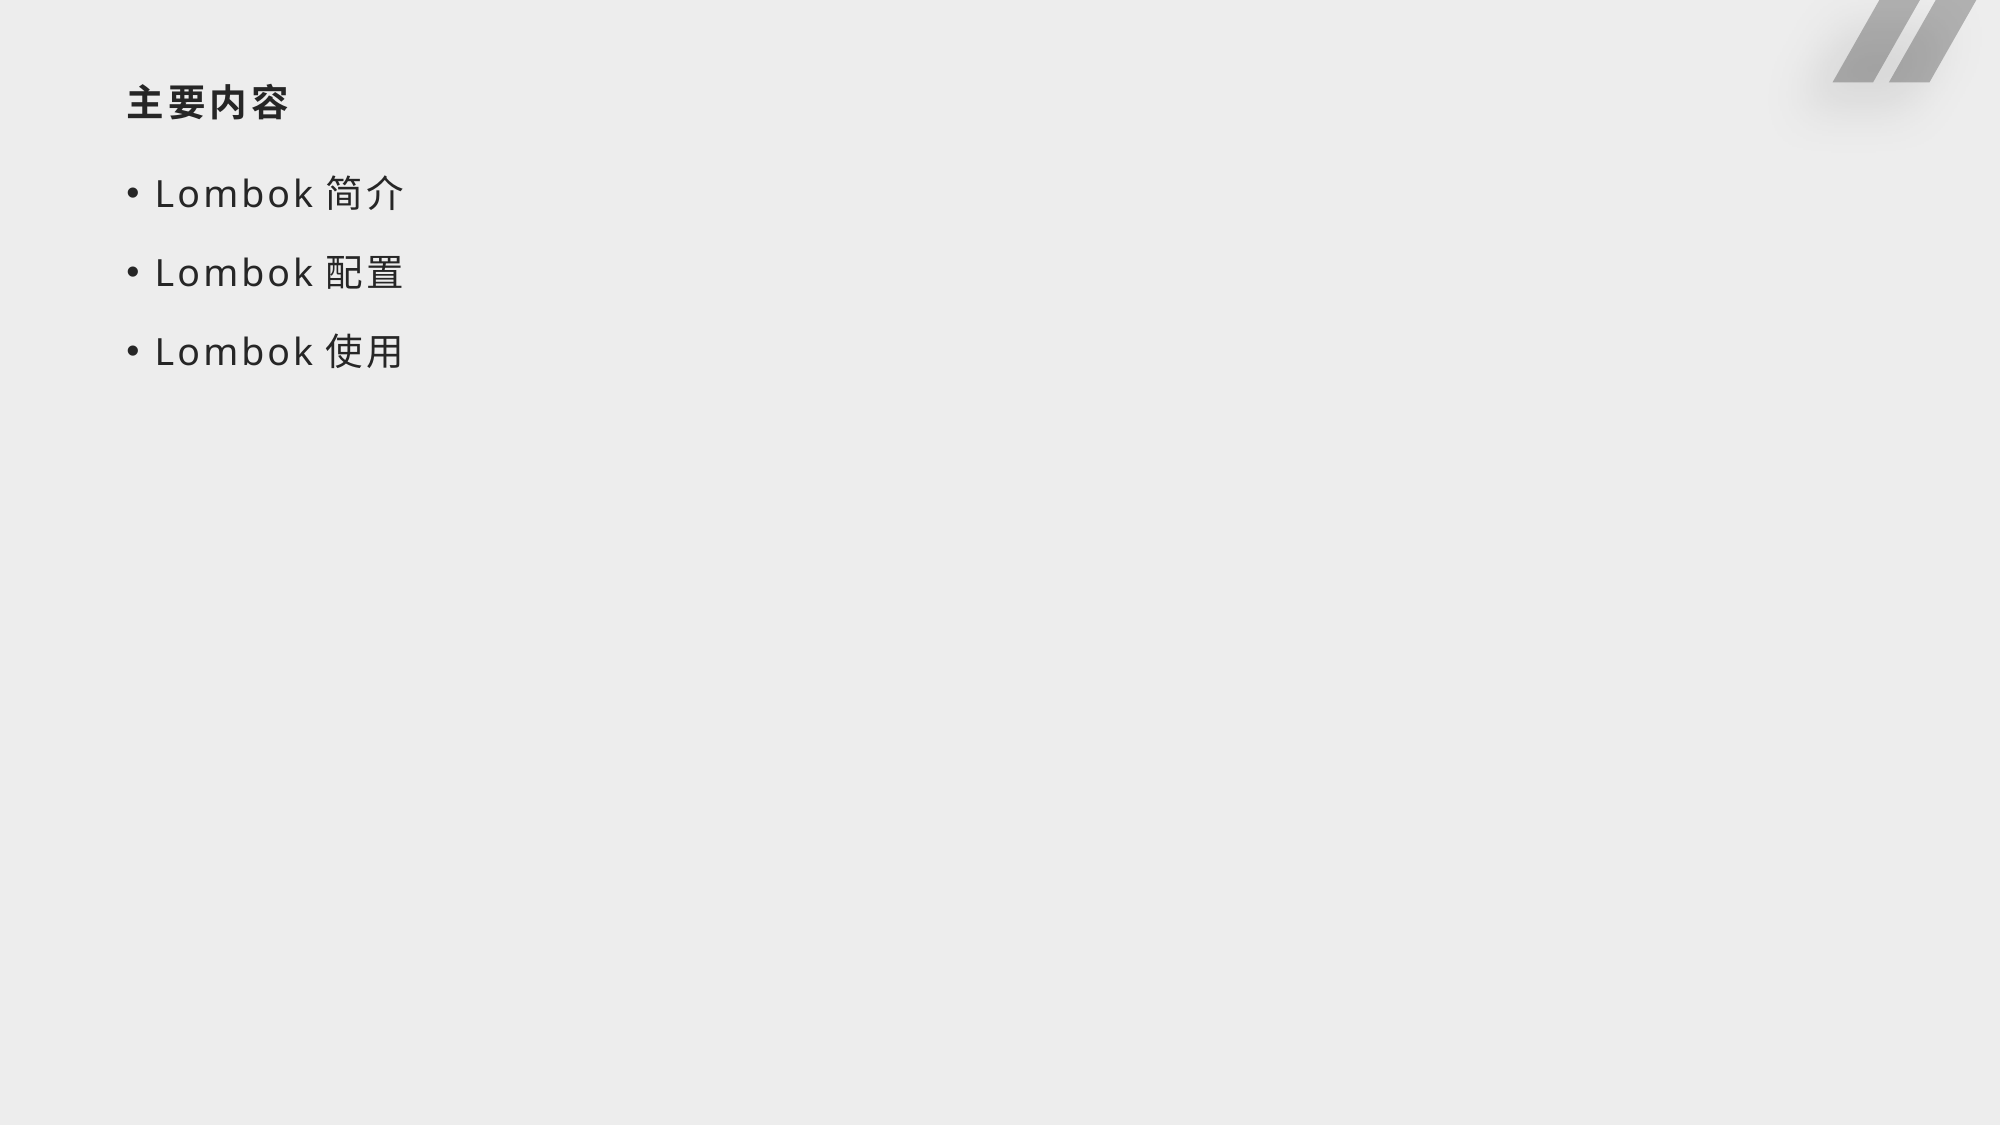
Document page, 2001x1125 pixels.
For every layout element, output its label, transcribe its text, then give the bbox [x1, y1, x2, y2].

title 主要内容 [109, 72, 1891, 146]
list Lombok简介 Lombok配置 Lombok使用 [109, 156, 1891, 1041]
